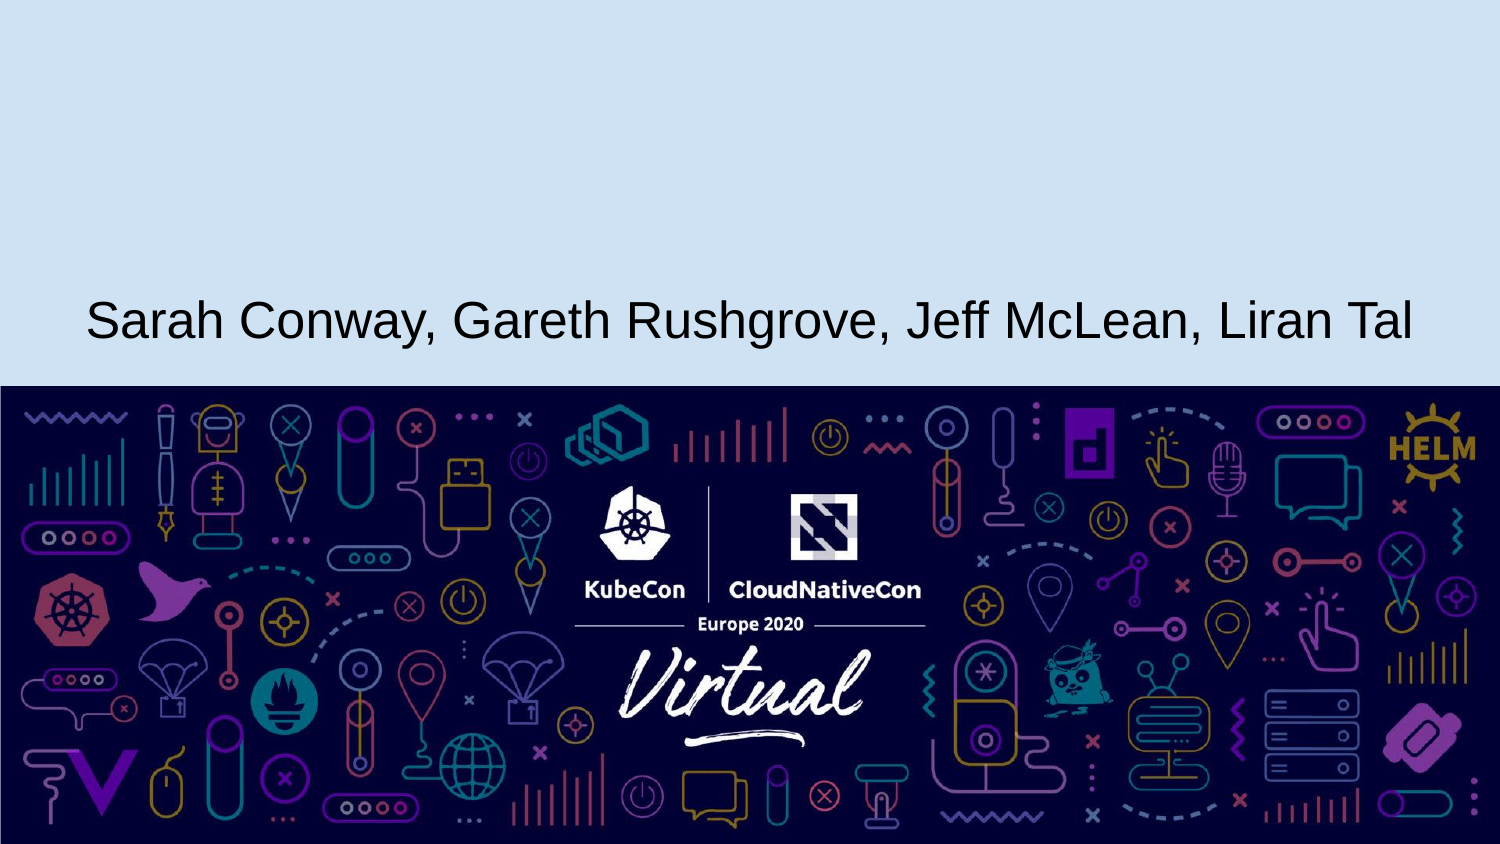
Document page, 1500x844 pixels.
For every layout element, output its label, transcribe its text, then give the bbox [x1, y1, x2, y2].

title Sarah Conway, Gareth Rushgrove, Jeff McLean, Liran Tal [51, 248, 1449, 385]
picture [0, 386, 1500, 844]
